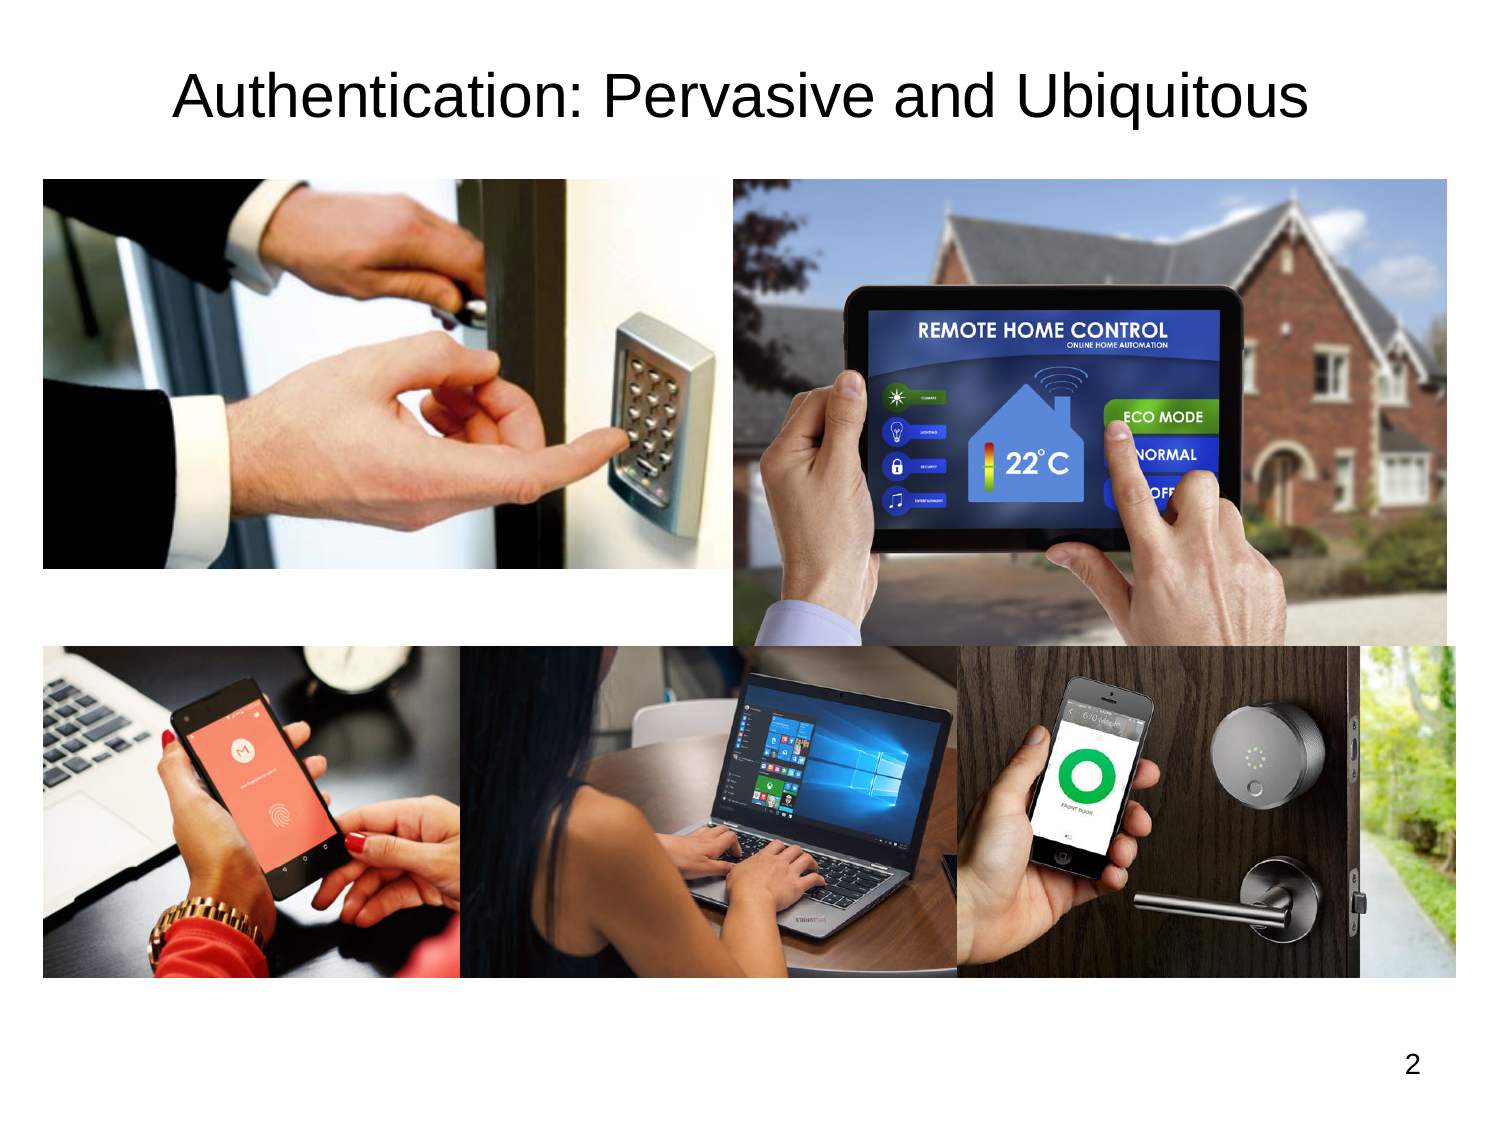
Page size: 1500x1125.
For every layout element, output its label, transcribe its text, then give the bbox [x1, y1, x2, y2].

slide_number 2 [1389, 1019, 1480, 1106]
title Authentication: Pervasive and Ubiquitous [43, 40, 1441, 166]
picture [42, 179, 1456, 978]
